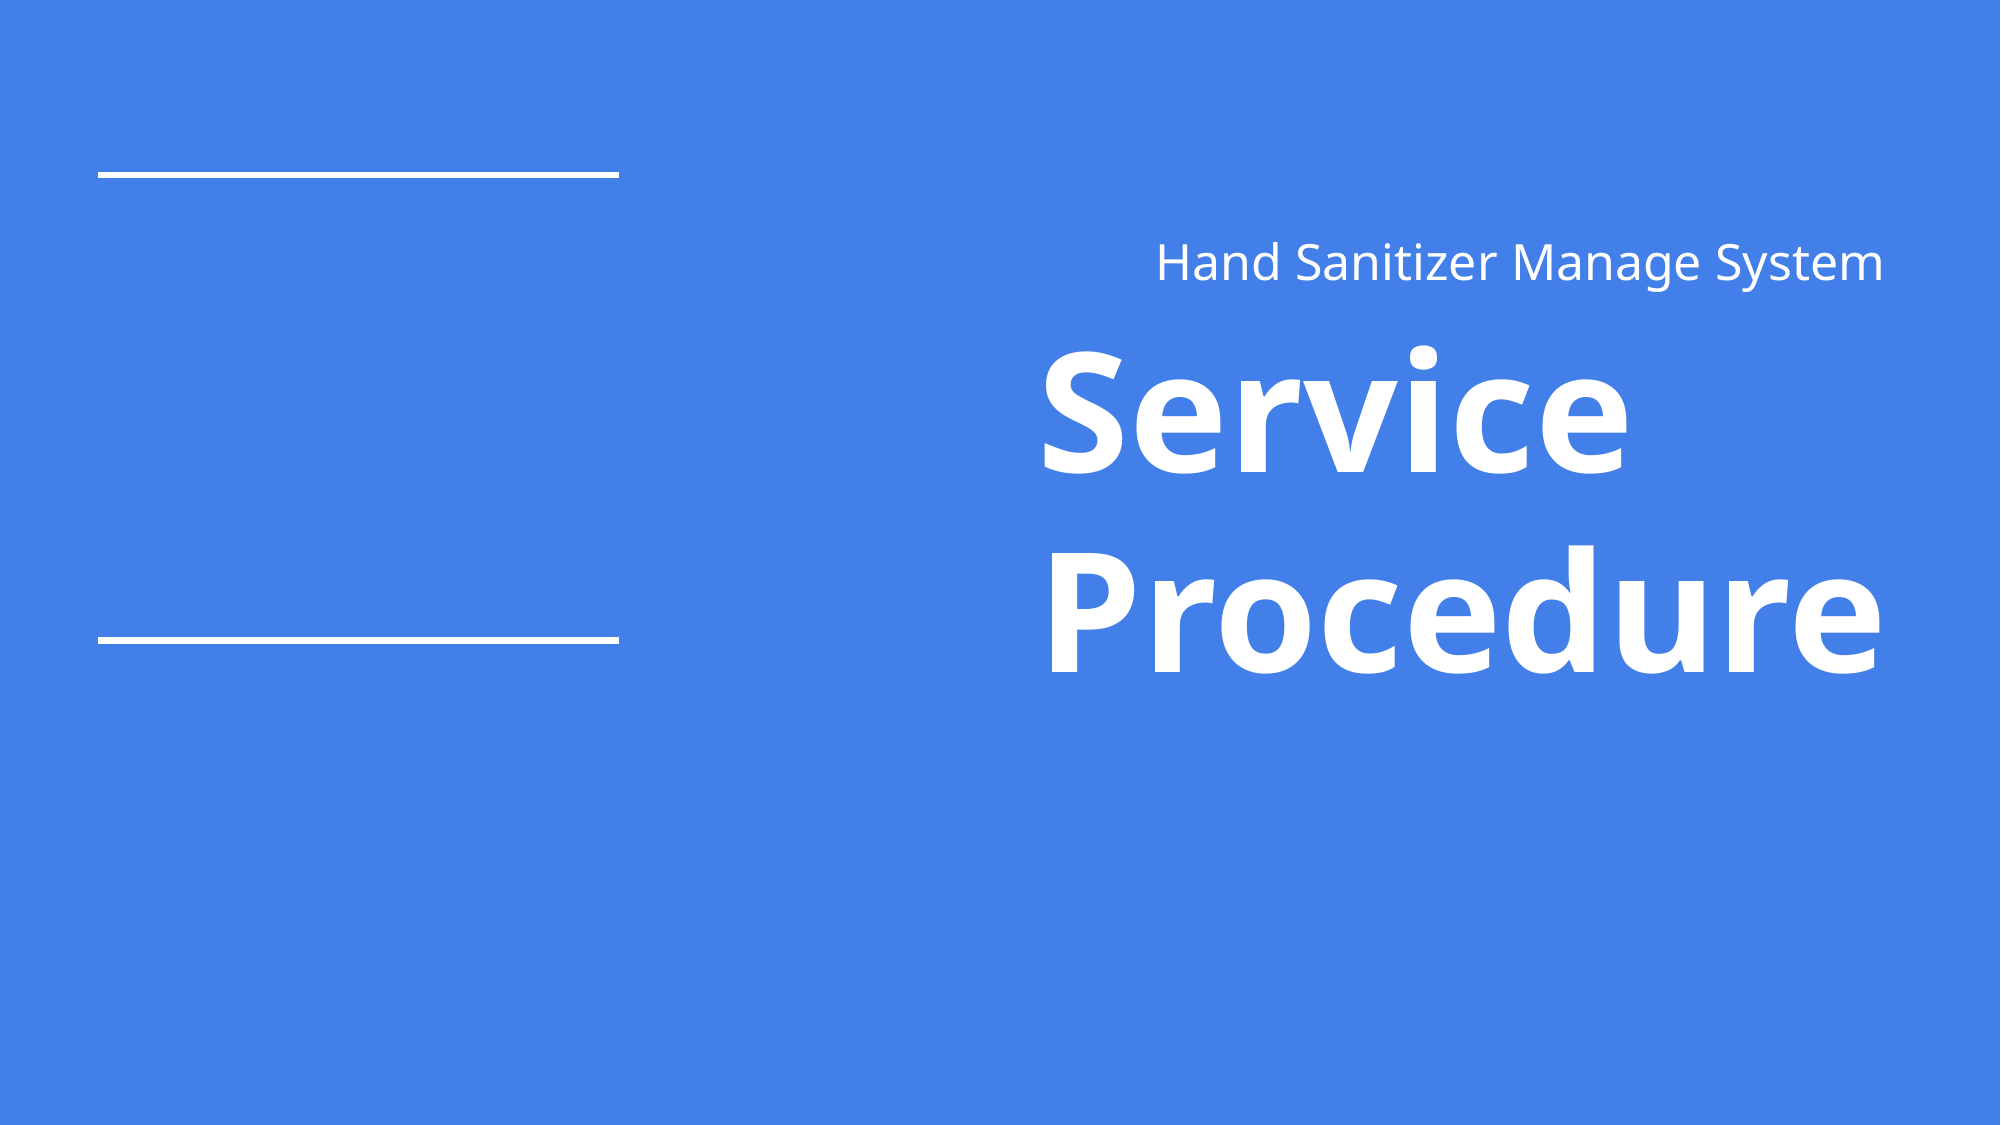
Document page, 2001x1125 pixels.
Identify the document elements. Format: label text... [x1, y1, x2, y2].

text_box Service Procedure [1023, 298, 1903, 714]
text_box Hand Sanitizer Manage System [1140, 222, 1901, 298]
text_box 06 [120, 164, 625, 677]
